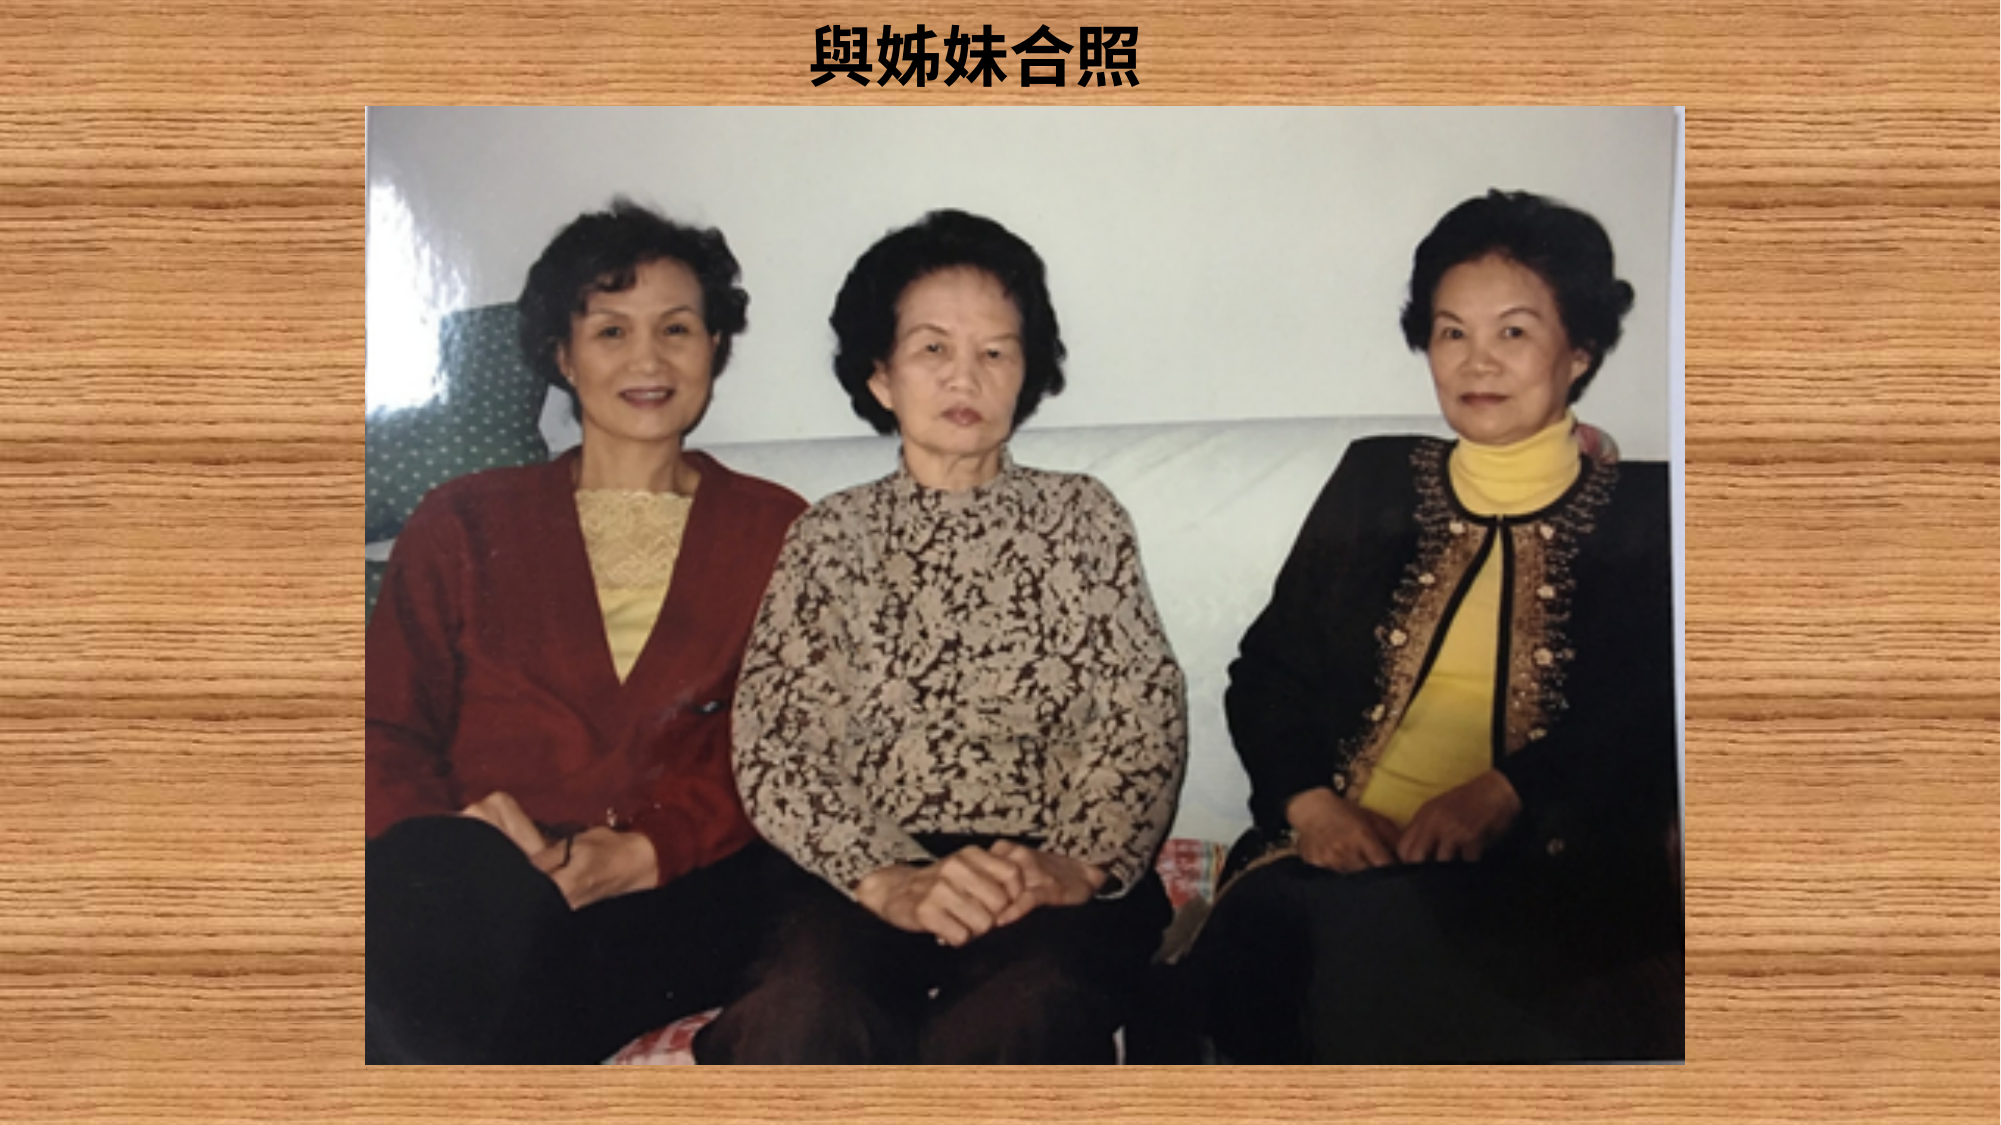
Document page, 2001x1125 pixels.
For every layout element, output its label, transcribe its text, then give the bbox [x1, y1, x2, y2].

picture [0, 0, 2001, 1125]
text_box 與姊妹合照 [794, 7, 1169, 102]
